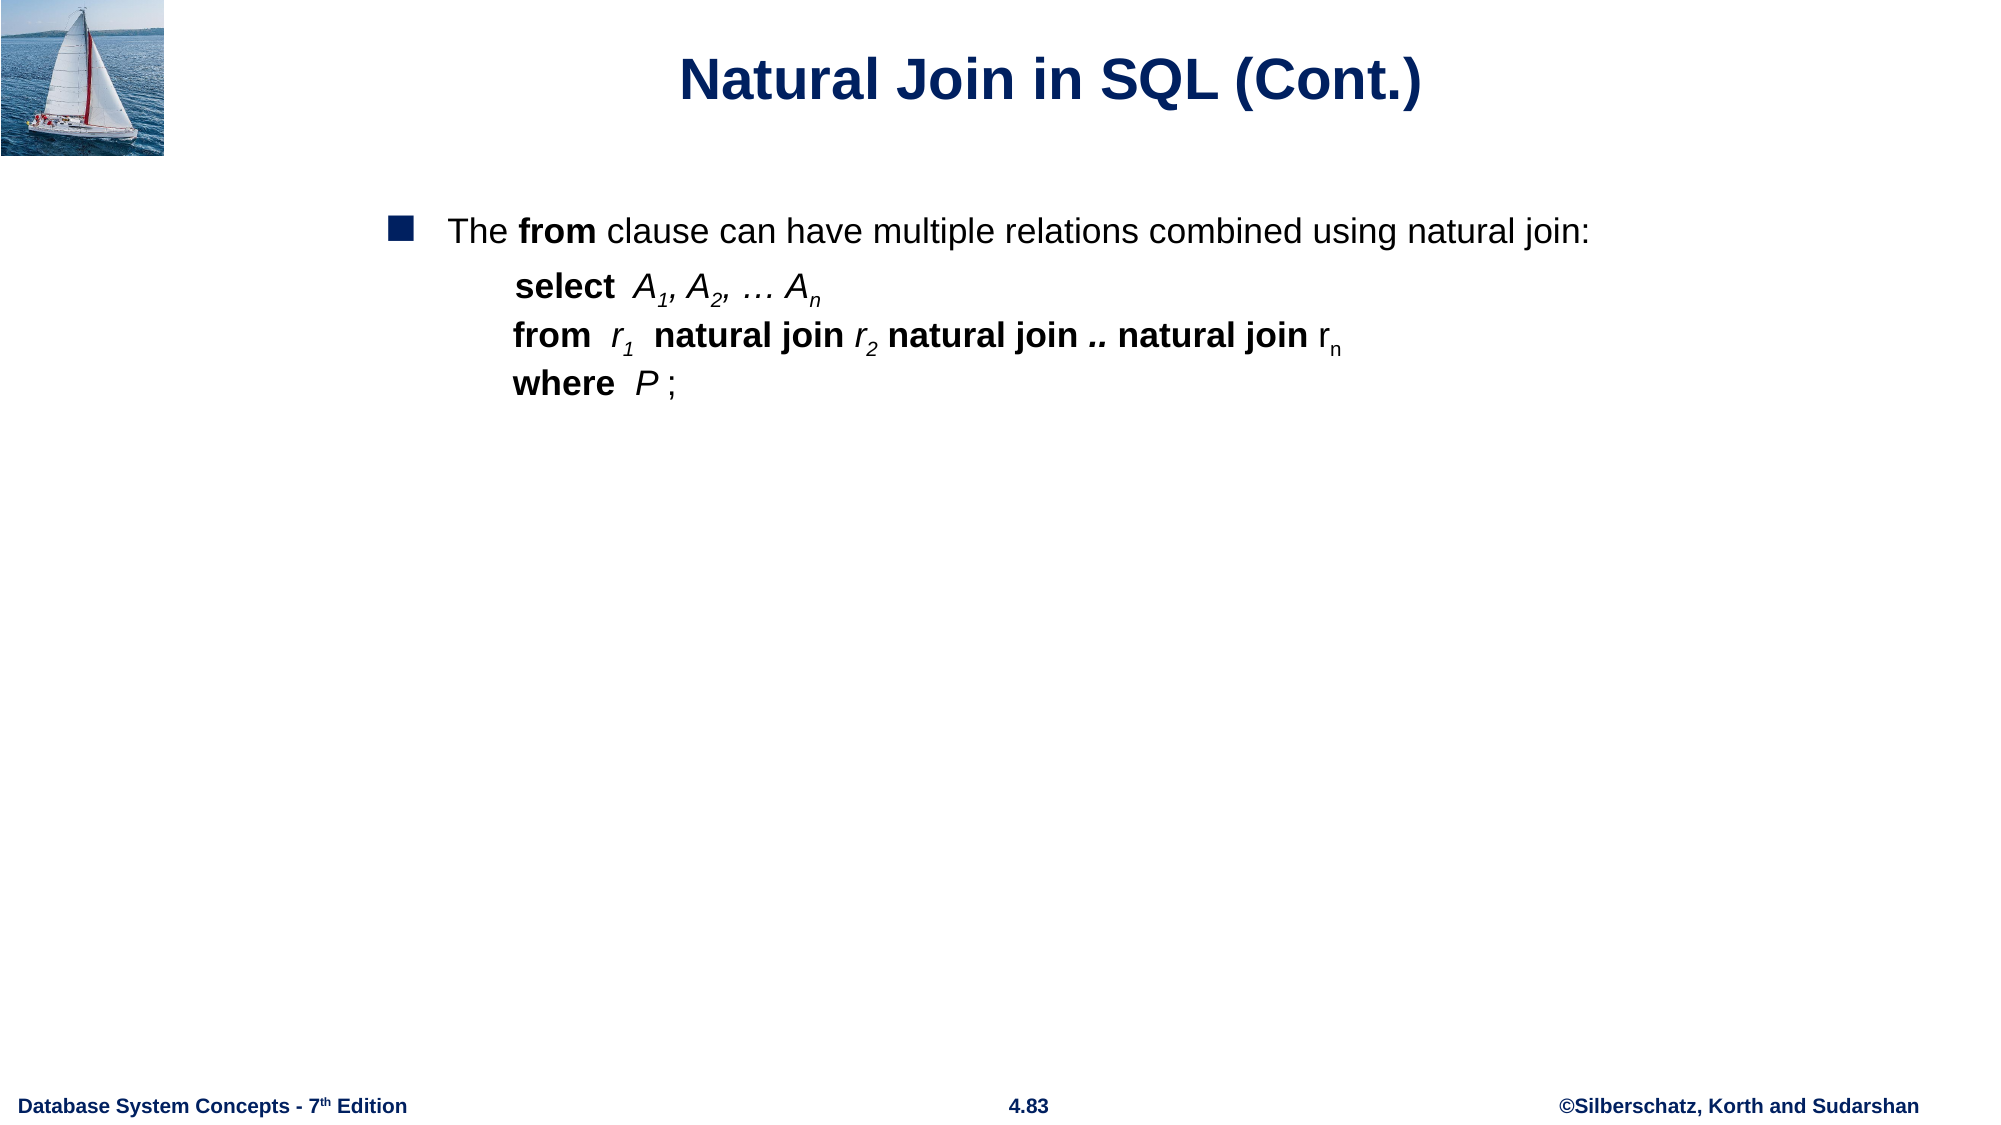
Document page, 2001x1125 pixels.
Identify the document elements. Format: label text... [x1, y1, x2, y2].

picture [1, 0, 164, 156]
list The from clause can have multiple relations combined using natural join: select A1, A2, … An from r1 natural join r2 natural join .. natural join rn where P ; [376, 201, 1630, 782]
title Natural Join in SQL (Cont.) [167, 18, 1935, 120]
